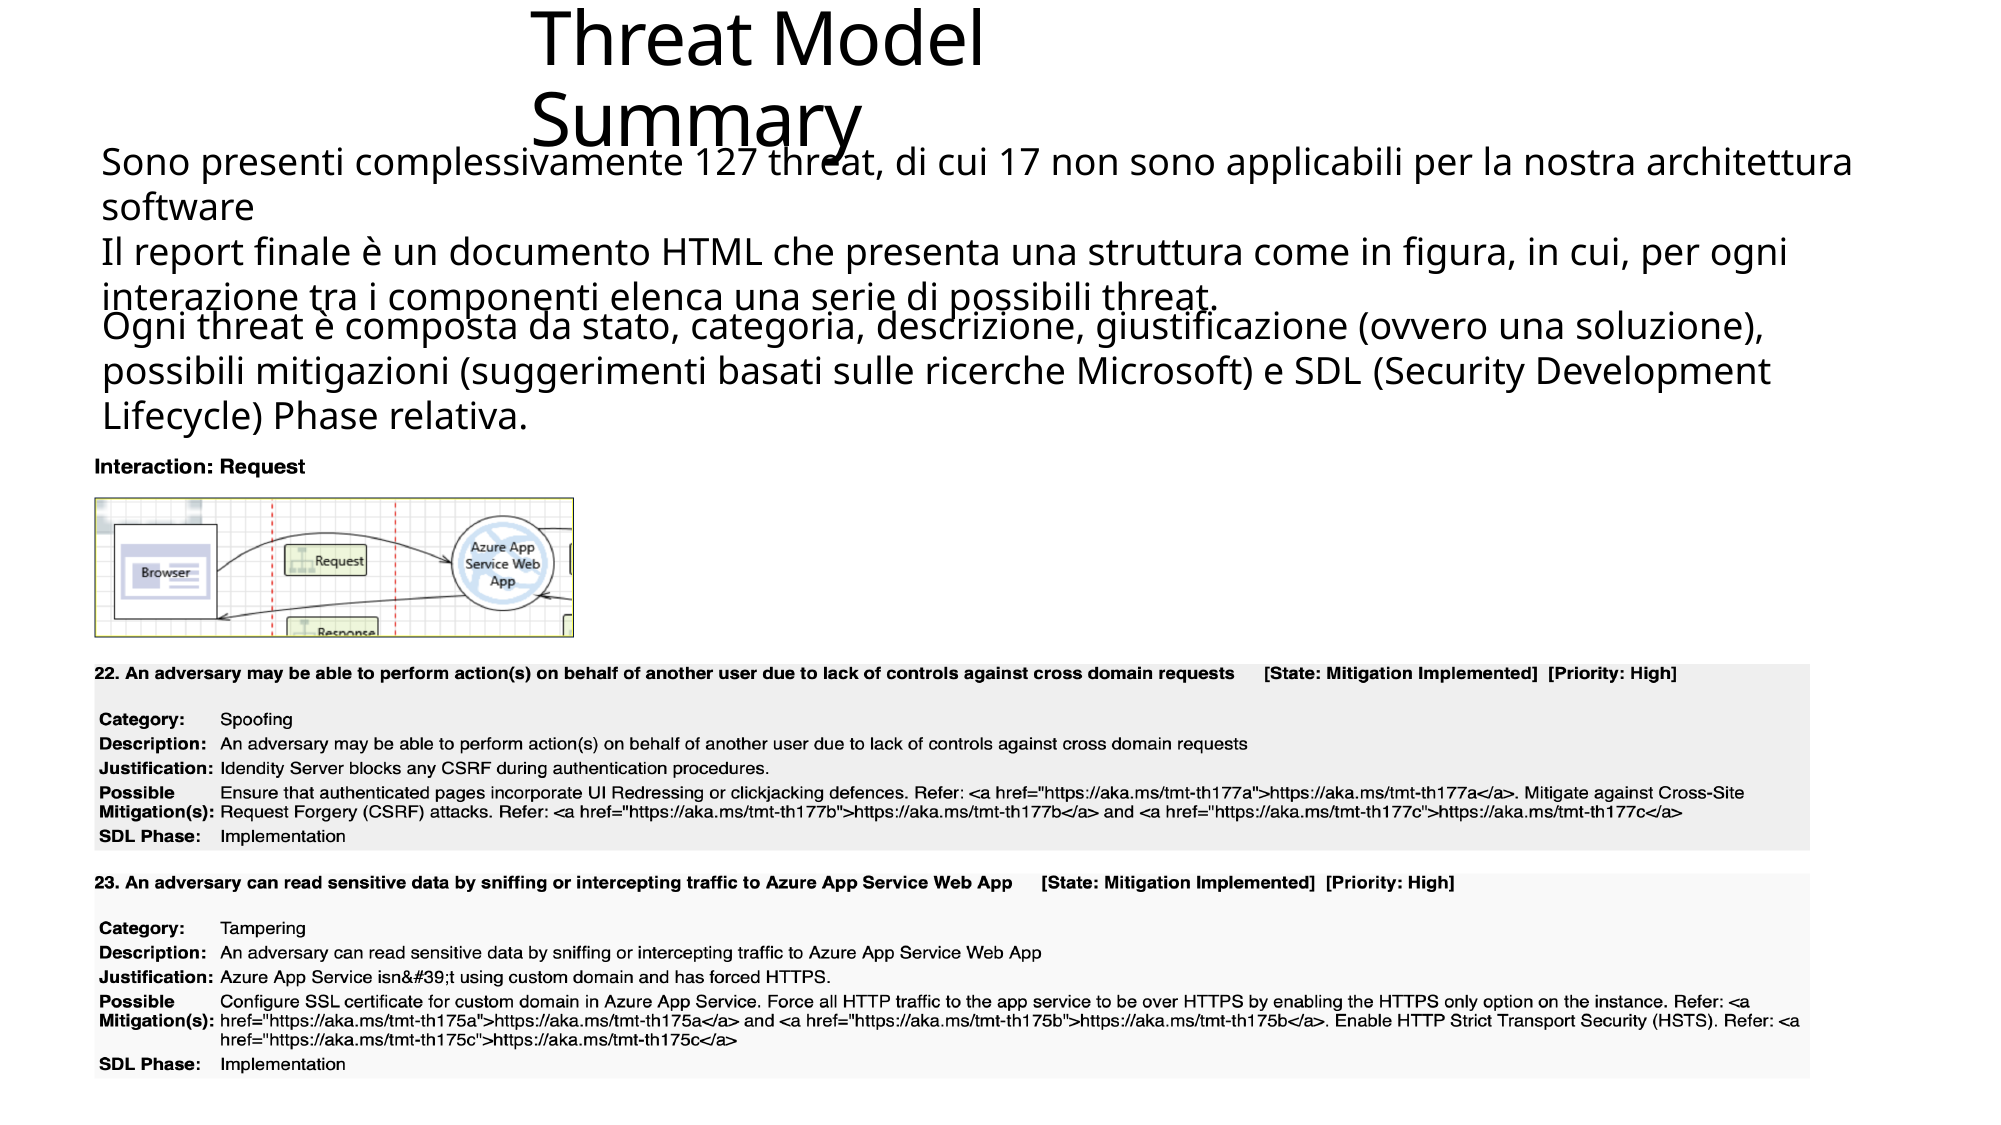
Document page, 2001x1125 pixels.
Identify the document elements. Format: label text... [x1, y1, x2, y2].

text_box Ogni threat è composta da stato, categoria, descrizione, giustificazione (ovvero una soluzione), possibili mitigazioni (suggerimenti basati sulle ricerche Microsoft) e SDL (Security Development Lifecycle) Phase relativa. [86, 295, 1872, 446]
picture [86, 453, 1811, 1083]
text_box Threat Model Summary [515, 0, 1333, 184]
text_box Sono presenti complessivamente 127 threat, di cui 17 non sono applicabili per la nostra architettura software Il report finale è un documento HTML che presenta una struttura come in figura, in cui, per ogni interazione tra i componenti elenca una serie di possibili threat. [86, 130, 1952, 371]
